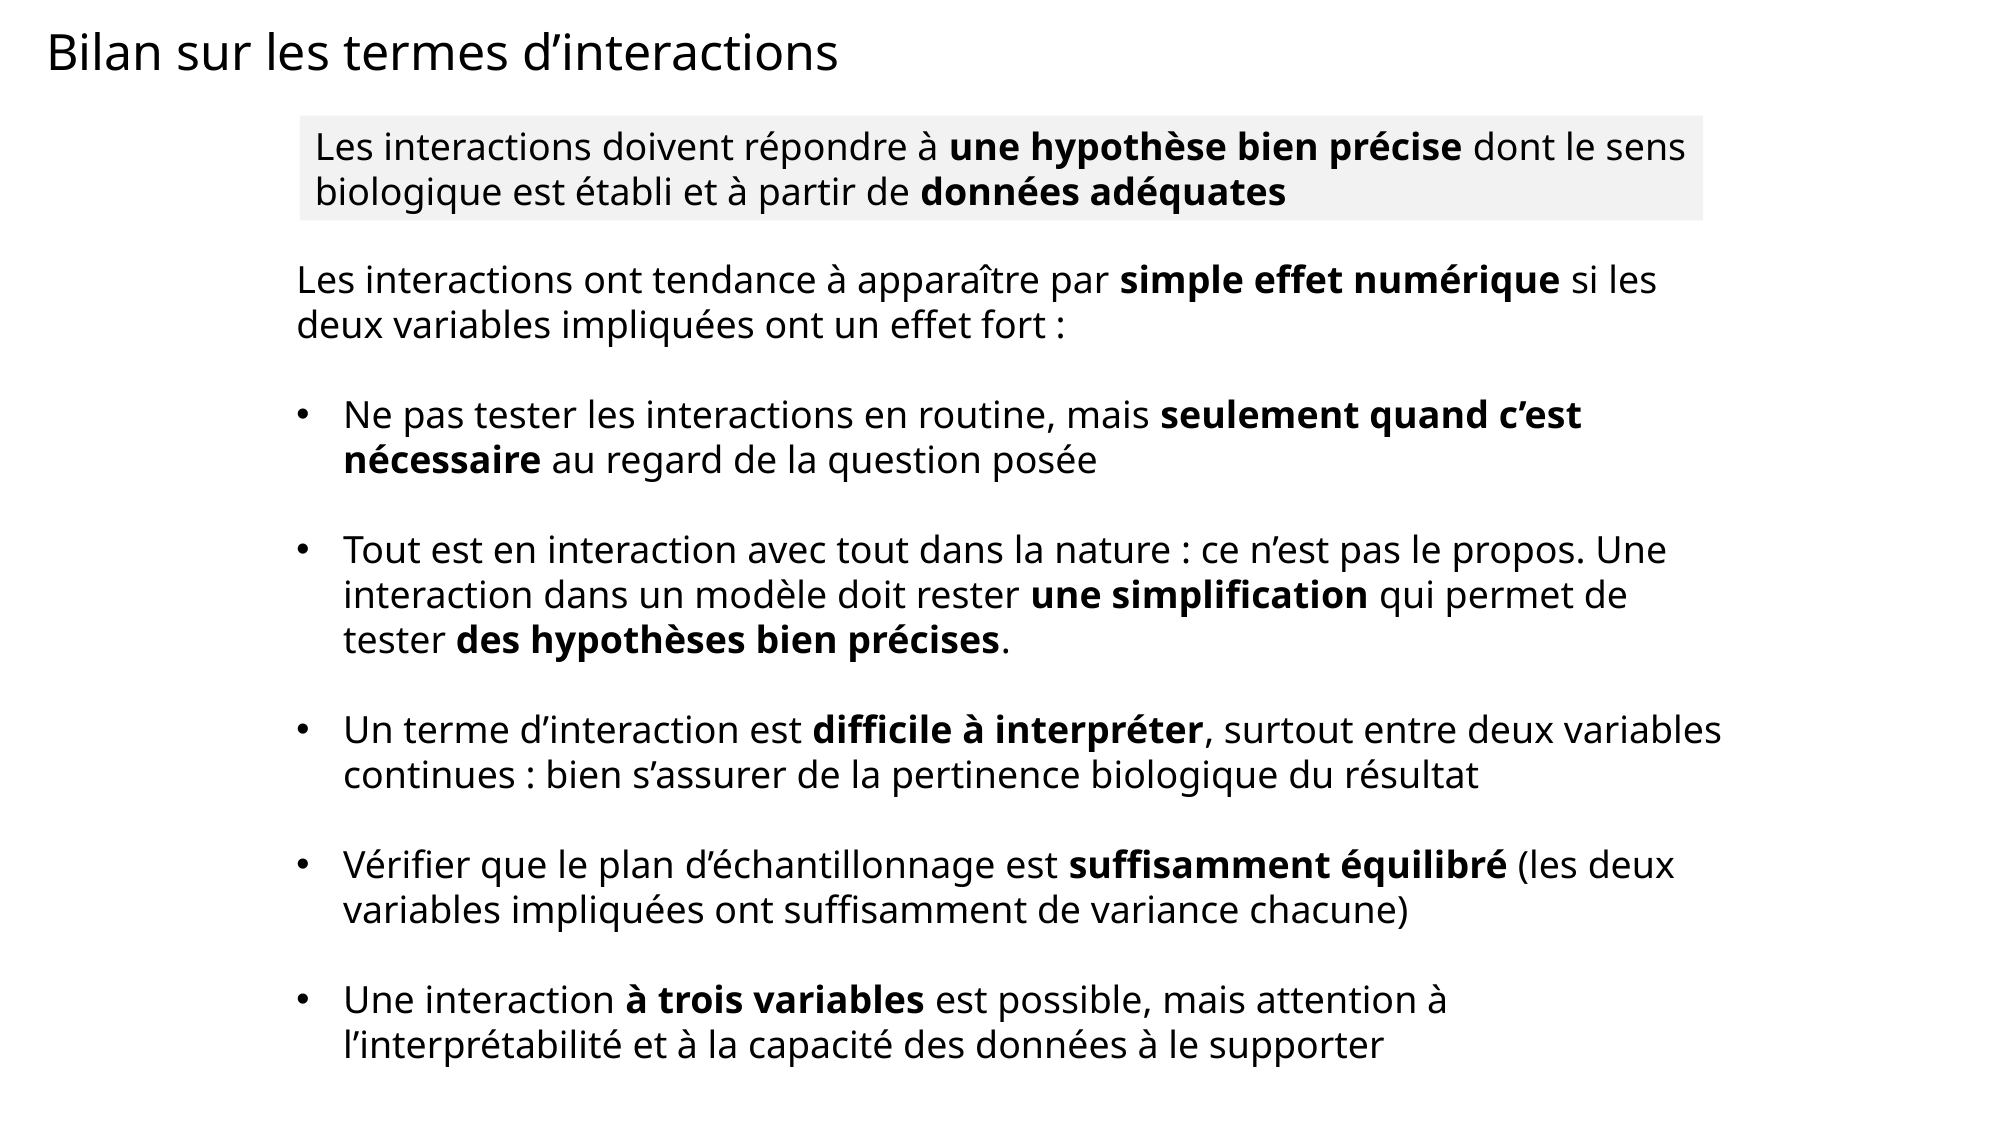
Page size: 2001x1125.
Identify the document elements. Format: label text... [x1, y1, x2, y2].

text_box Les interactions doivent répondre à une hypothèse bien précise dont le sens biologique est établi et à partir de données adéquates [299, 115, 1704, 221]
text_box Les interactions ont tendance à apparaître par simple effet numérique si les deux variables impliquées ont un effet fort : Ne pas tester les interactions en routine, mais seulement quand c’est nécessaire au regard de la question posée Tout est en interaction avec tout dans la nature : ce n’est pas le propos. Une interaction dans un modèle doit rester une simplification qui permet de tester des hypothèses bien précises. Un terme d’interaction est difficile à interpréter, surtout entre deux variables continues : bien s’assurer de la pertinence biologique du résultat Vérifier que le plan d’échantillonnage est suffisamment équilibré (les deux variables impliquées ont suffisamment de variance chacune) Une interaction à trois variables est possible, mais attention à l’interprétabilité et à la capacité des données à le supporter [281, 248, 1741, 1074]
text_box Bilan sur les termes d’interactions [31, 12, 1288, 88]
